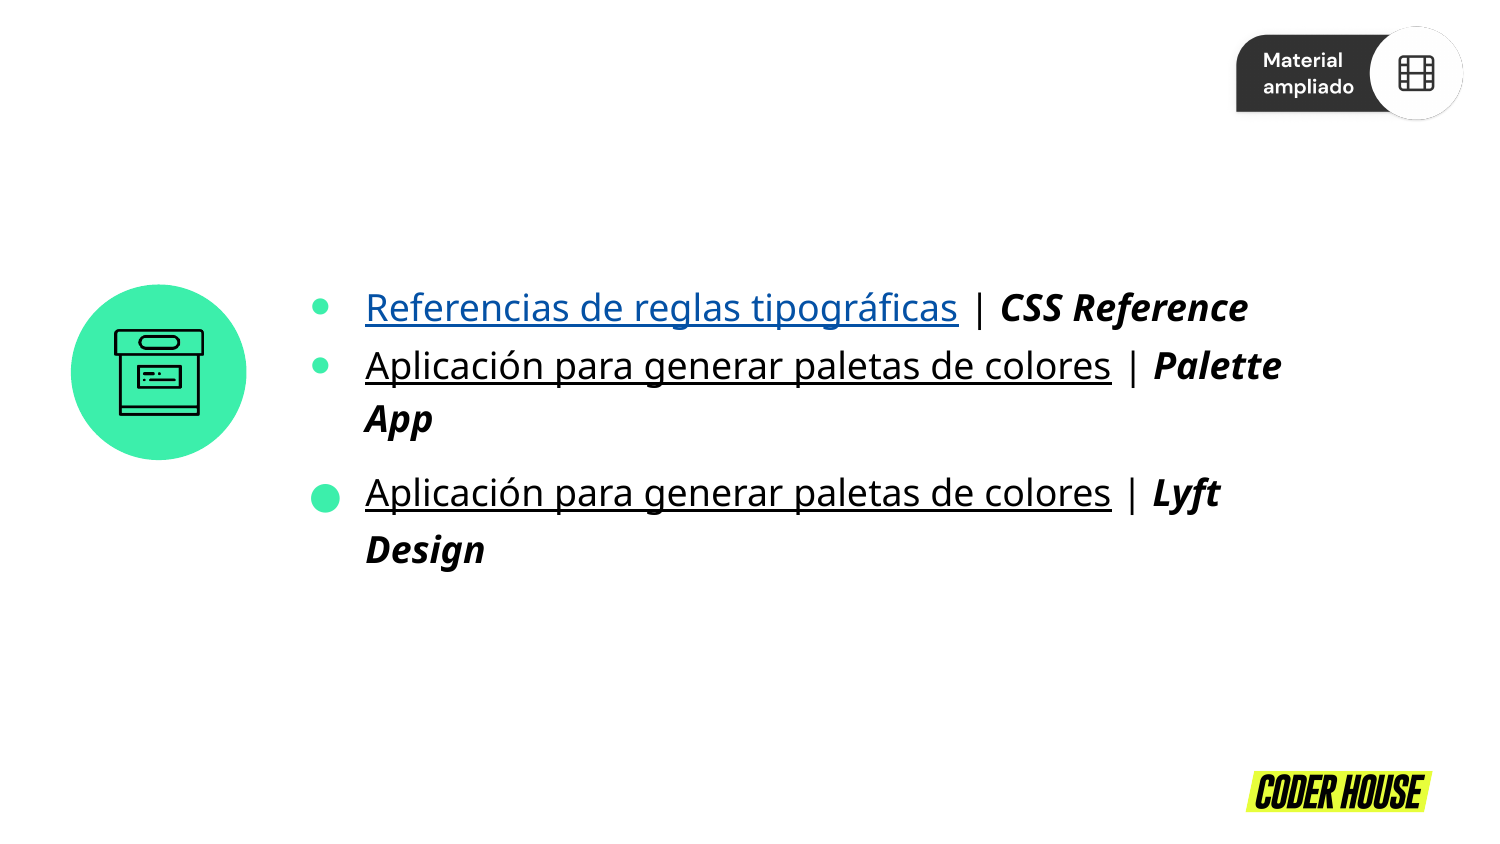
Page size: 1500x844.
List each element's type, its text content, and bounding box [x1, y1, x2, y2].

picture [113, 327, 204, 418]
text_box [70, 284, 247, 461]
picture [1215, 20, 1485, 127]
picture [1241, 764, 1437, 819]
text_box Referencias de reglas tipográficas | CSS Reference Aplicación para generar paletas de colores | Palette App Aplicación para generar paletas de colores | Lyft Design [275, 284, 1348, 560]
